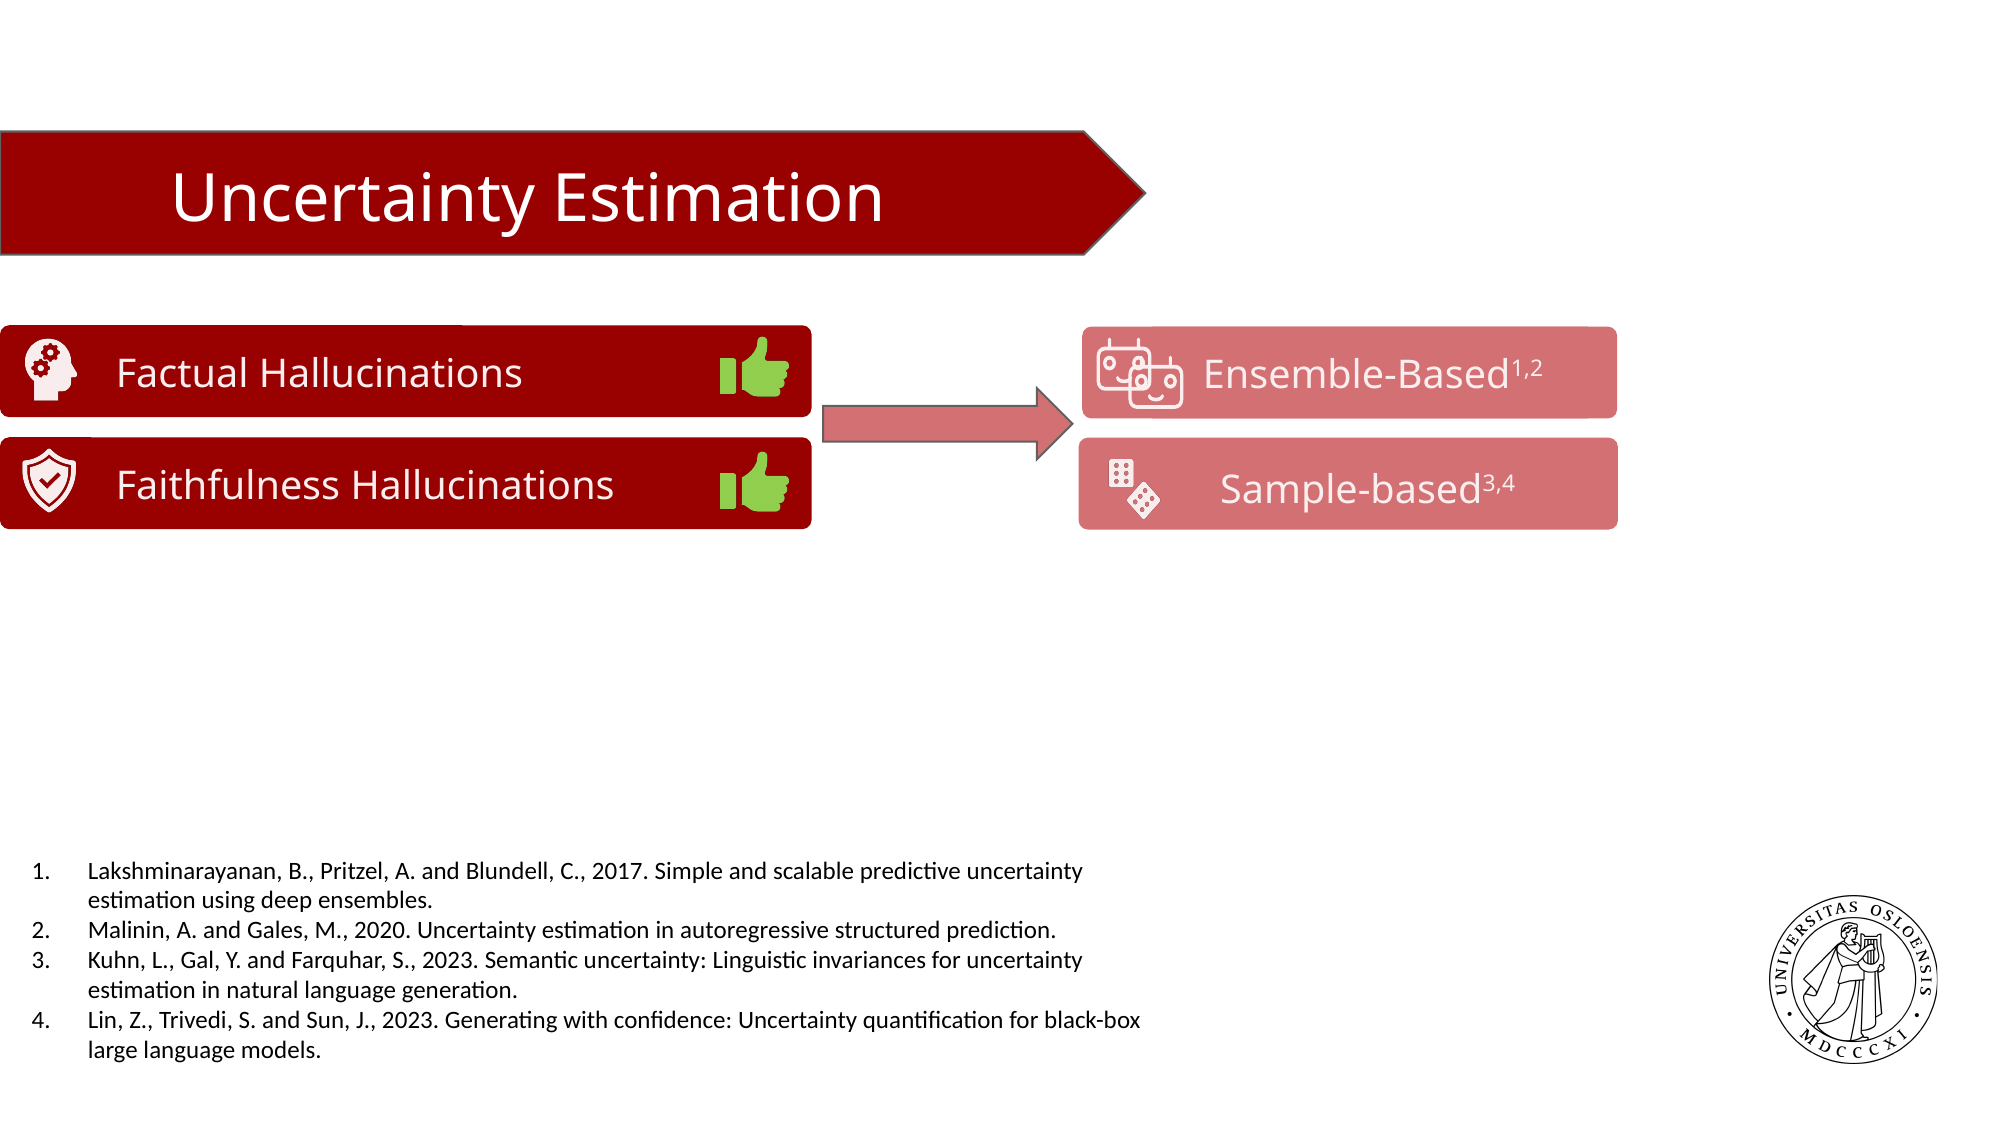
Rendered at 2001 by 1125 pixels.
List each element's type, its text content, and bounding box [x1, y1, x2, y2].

title Uncertainty Estimation [155, 137, 1710, 255]
text_box Lakshminarayanan, B., Pritzel, A. and Blundell, C., 2017. Simple and scalable predictive uncertainty estimation using deep ensembles. Malinin, A. and Gales, M., 2020. Uncertainty estimation in autoregressive structured prediction. Kuhn, L., Gal, Y. and Farquhar, S., 2023. Semantic uncertainty: Linguistic invariances for uncertainty estimation in natural language generation. Lin, Z., Trivedi, S. and Sun, J., 2023. Generating with confidence: Uncertainty quantification for black-box large language models. [16, 846, 1189, 1072]
text_box [0, 130, 1091, 256]
picture [713, 440, 796, 523]
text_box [0, 325, 812, 418]
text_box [0, 437, 812, 530]
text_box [1082, 326, 1618, 419]
picture [1769, 895, 1938, 1064]
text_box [1078, 437, 1895, 736]
text_box [822, 385, 1074, 462]
picture [713, 325, 796, 408]
